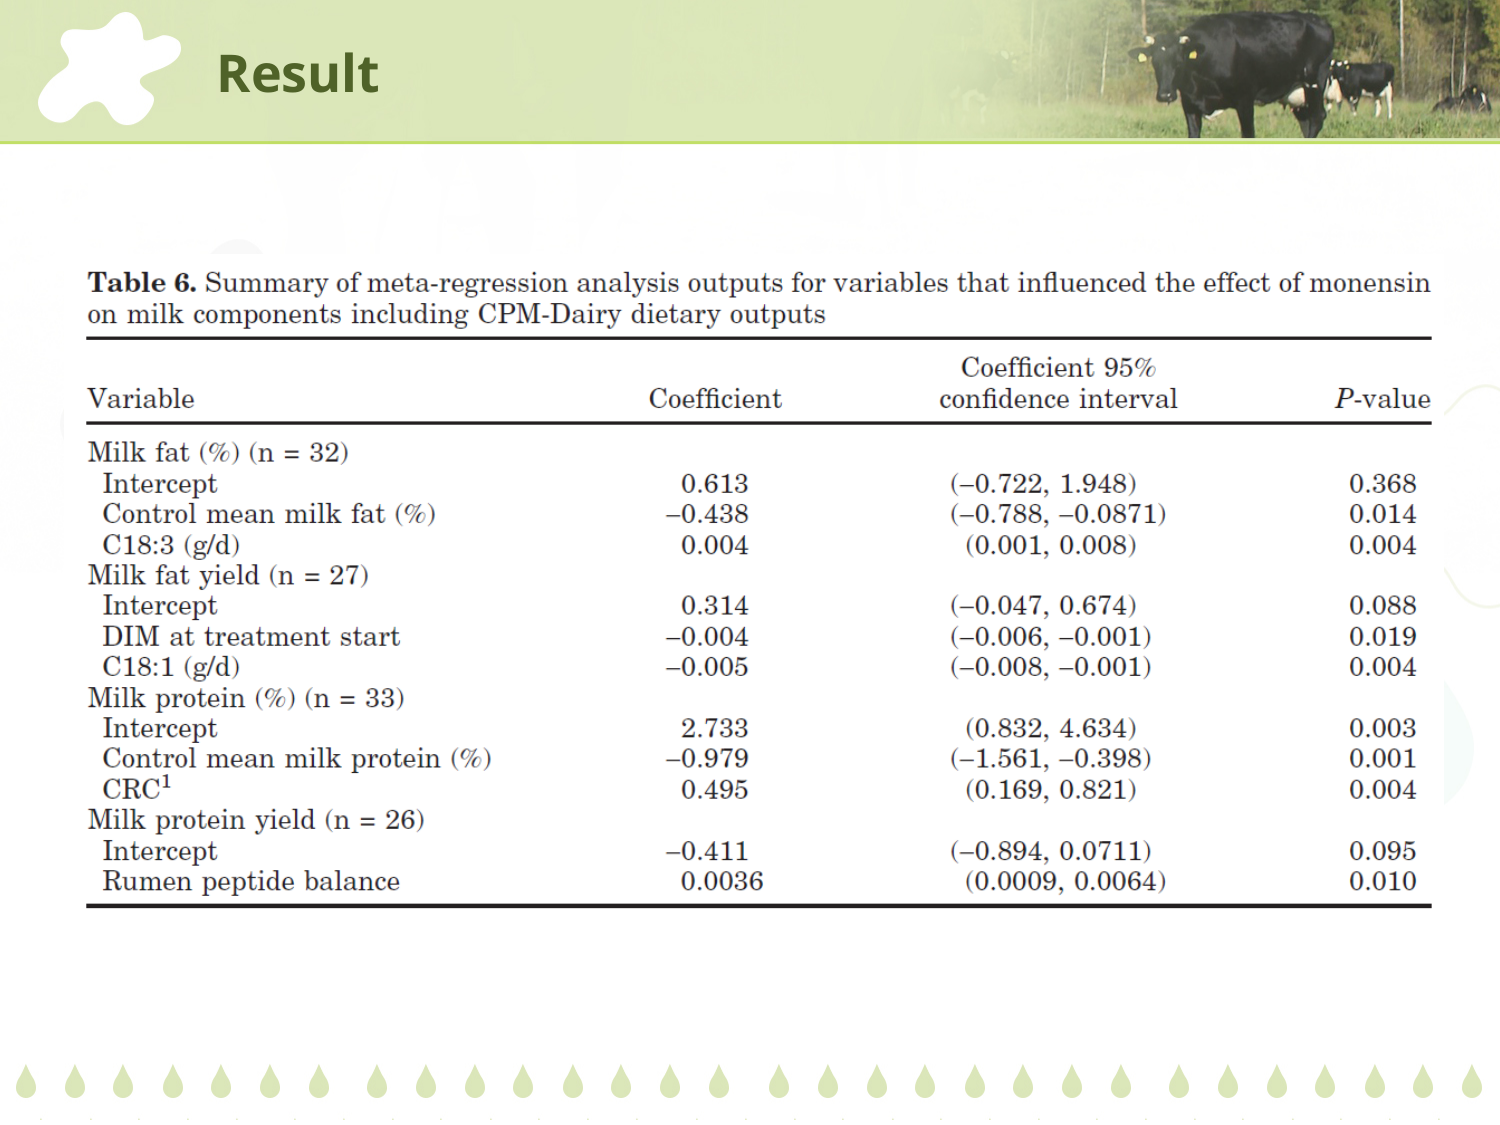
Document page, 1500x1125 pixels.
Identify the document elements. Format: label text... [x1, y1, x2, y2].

picture [0, 0, 1500, 1125]
title Result [201, 6, 1459, 138]
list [64, 254, 1444, 916]
